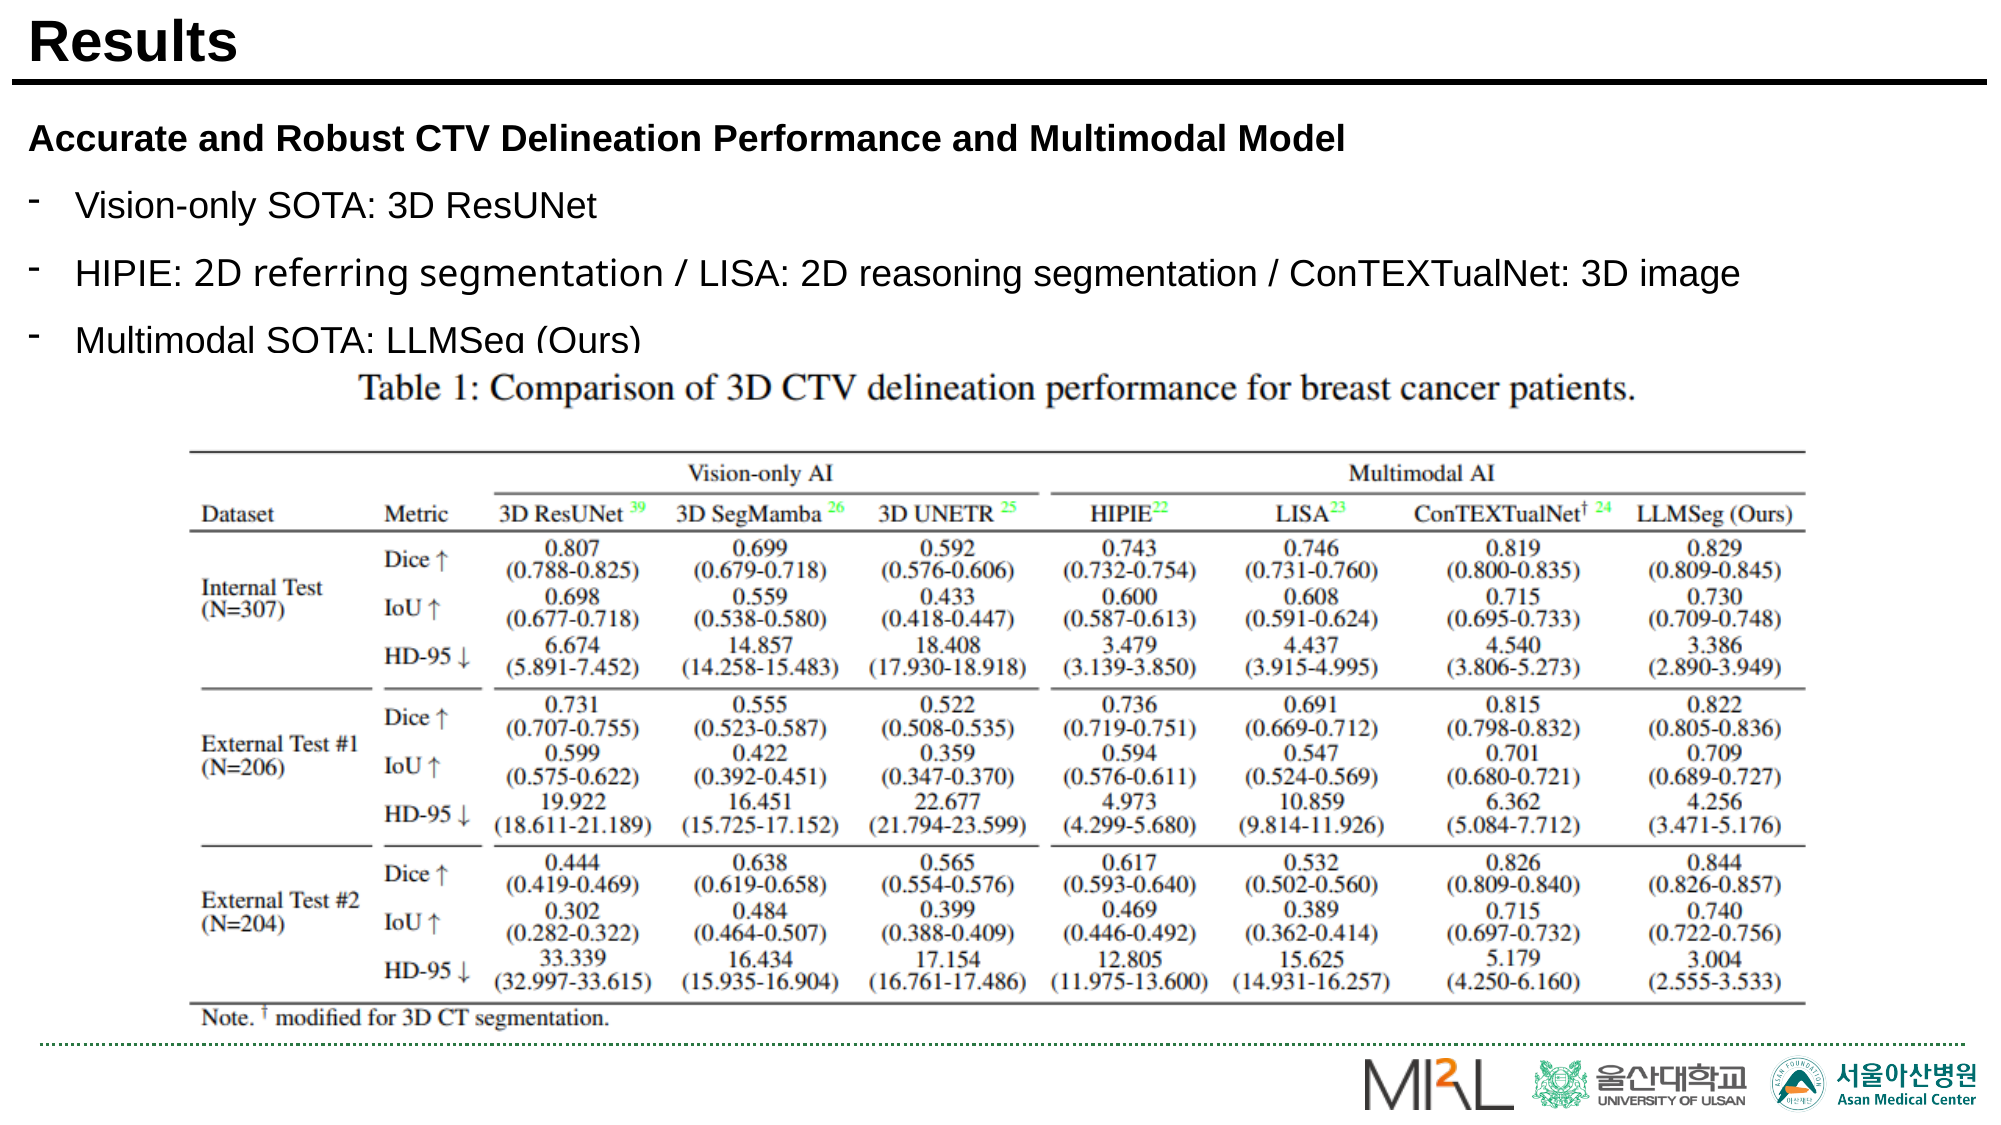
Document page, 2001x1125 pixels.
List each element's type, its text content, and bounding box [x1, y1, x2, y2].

picture [173, 353, 1832, 1039]
picture [1364, 1057, 1515, 1110]
text_box Results [13, 1, 1985, 84]
picture [1764, 1052, 1986, 1115]
picture [1528, 1057, 1749, 1110]
text_box Accurate and Robust CTV Delineation Performance and Multimodal Model Vision-only SOTA: 3D ResUNet HIPIE: 2D referring segmentation / LISA: 2D reasoning segmentation / ConTEXTualNet: 3D image Multimodal SOTA: LLMSeg (Ours) [13, 84, 1985, 1045]
